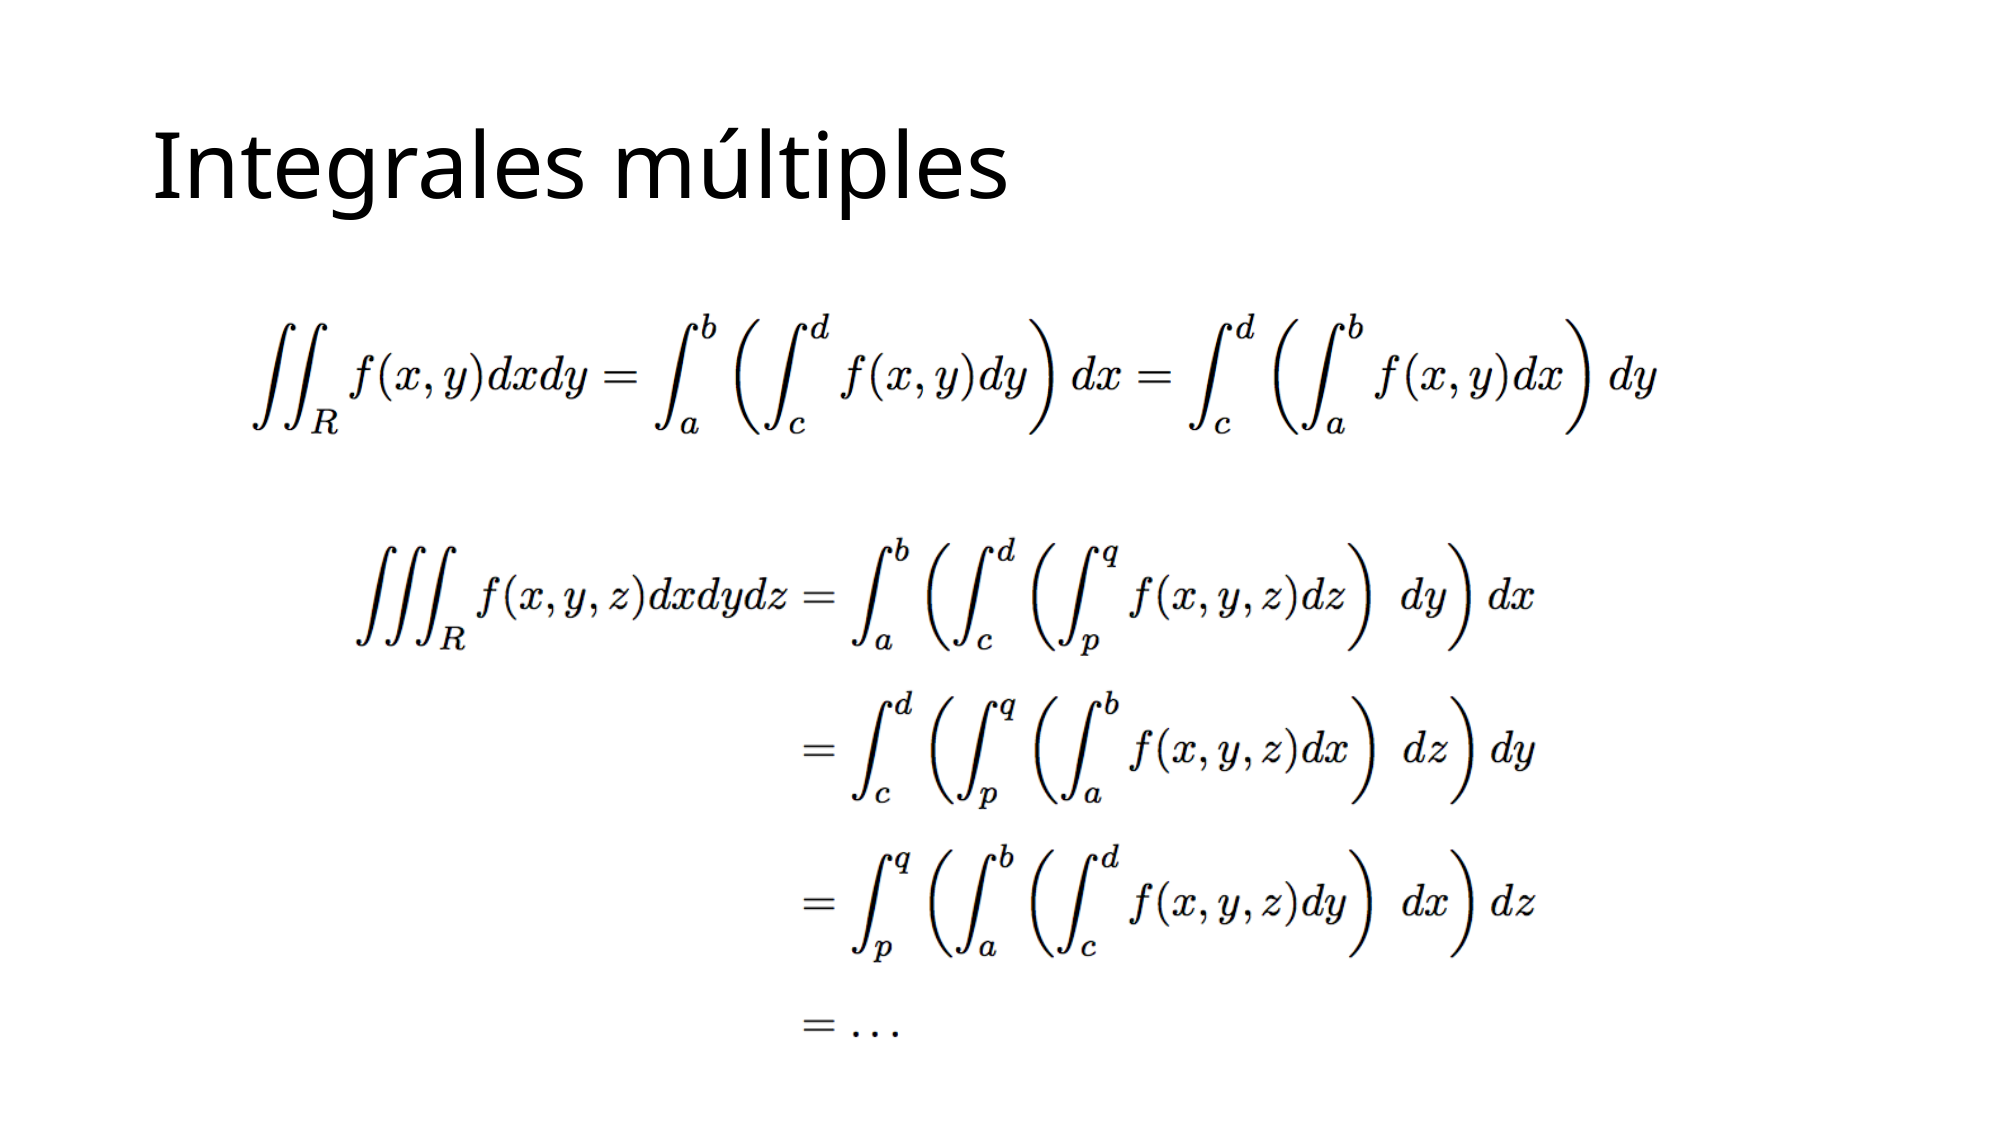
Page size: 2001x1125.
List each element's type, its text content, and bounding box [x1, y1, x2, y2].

title Integrales múltiples [137, 59, 1863, 278]
picture [339, 527, 1566, 1065]
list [238, 300, 1669, 463]
